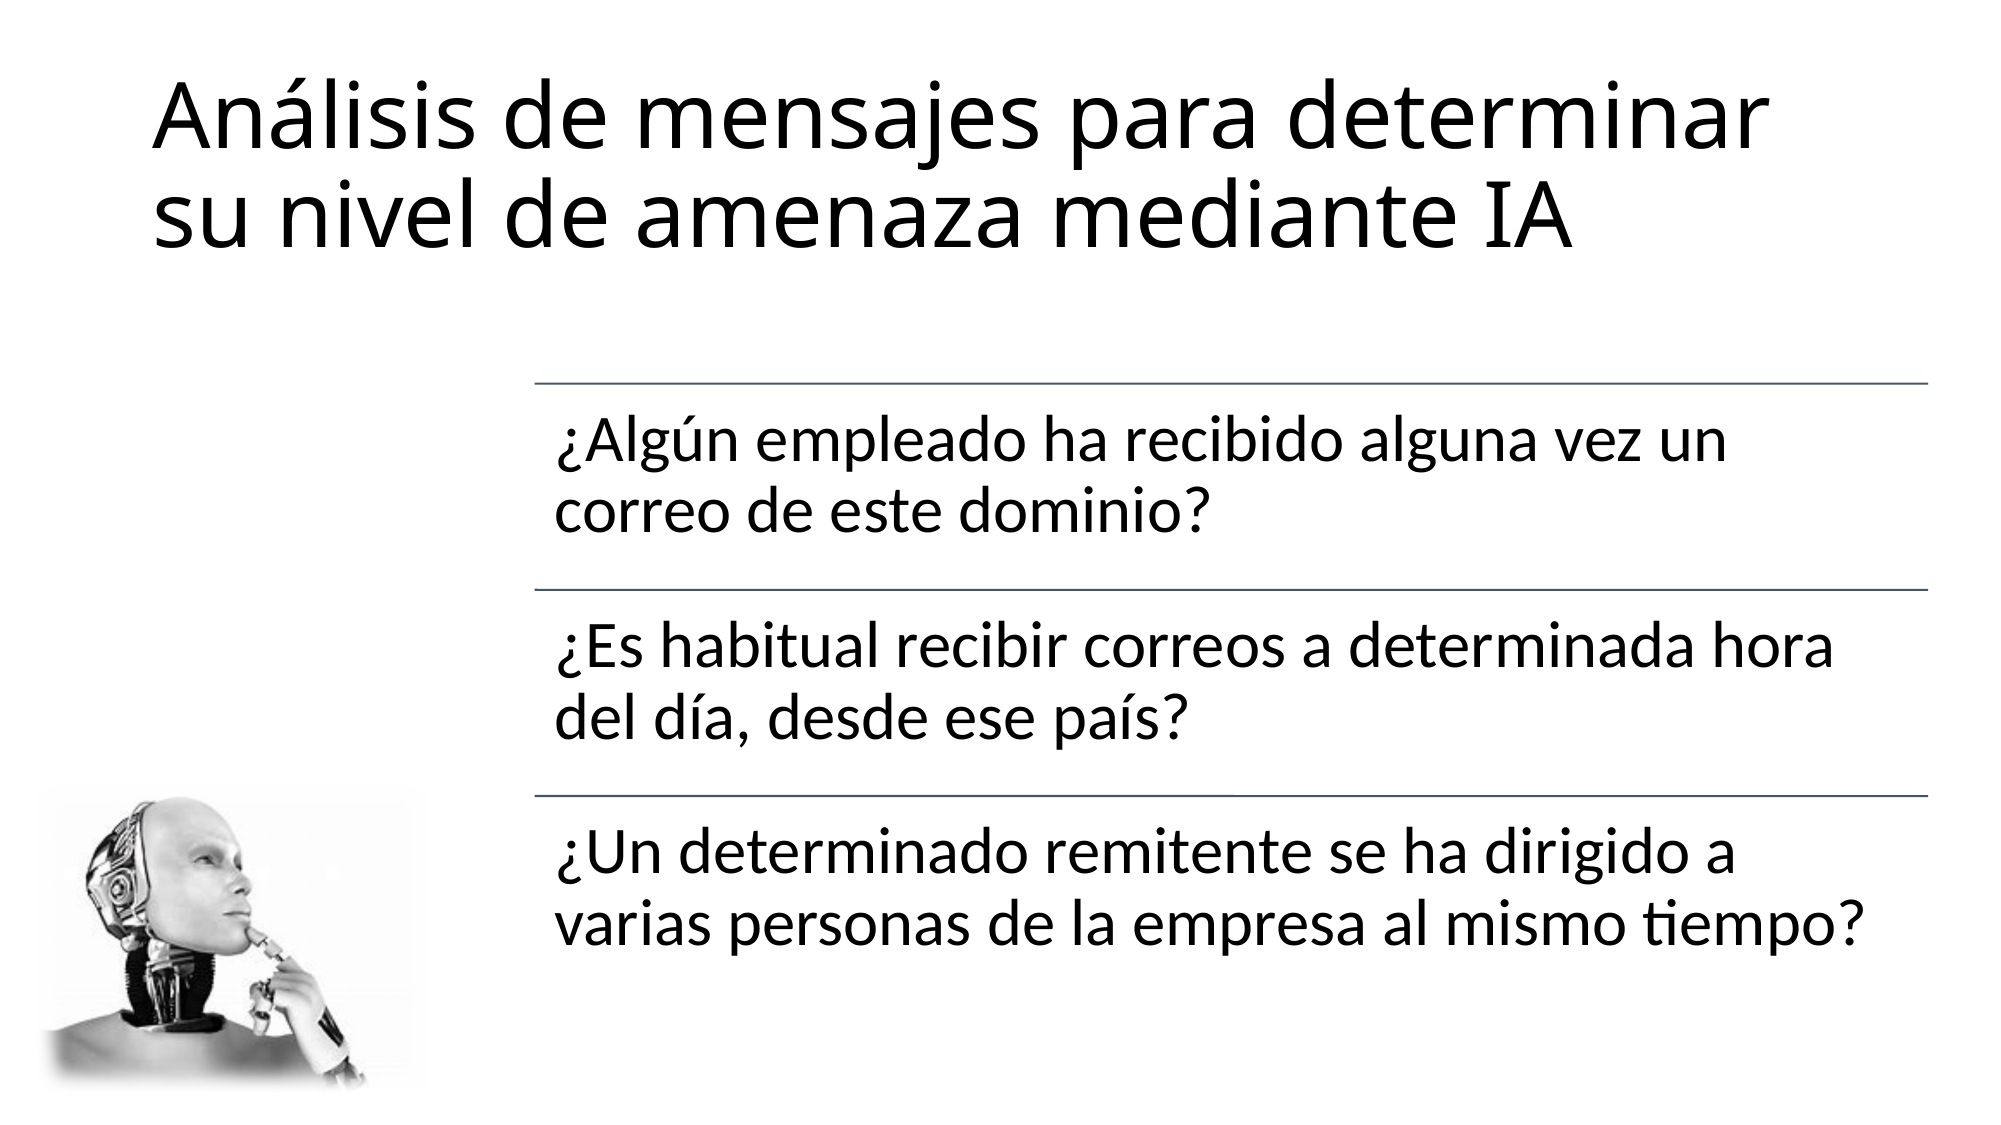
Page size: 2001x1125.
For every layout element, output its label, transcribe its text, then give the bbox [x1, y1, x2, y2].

title Análisis de mensajes para determinar su nivel de amenaza mediante IA [137, 59, 1863, 278]
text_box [534, 383, 1929, 1003]
picture [36, 783, 429, 1094]
